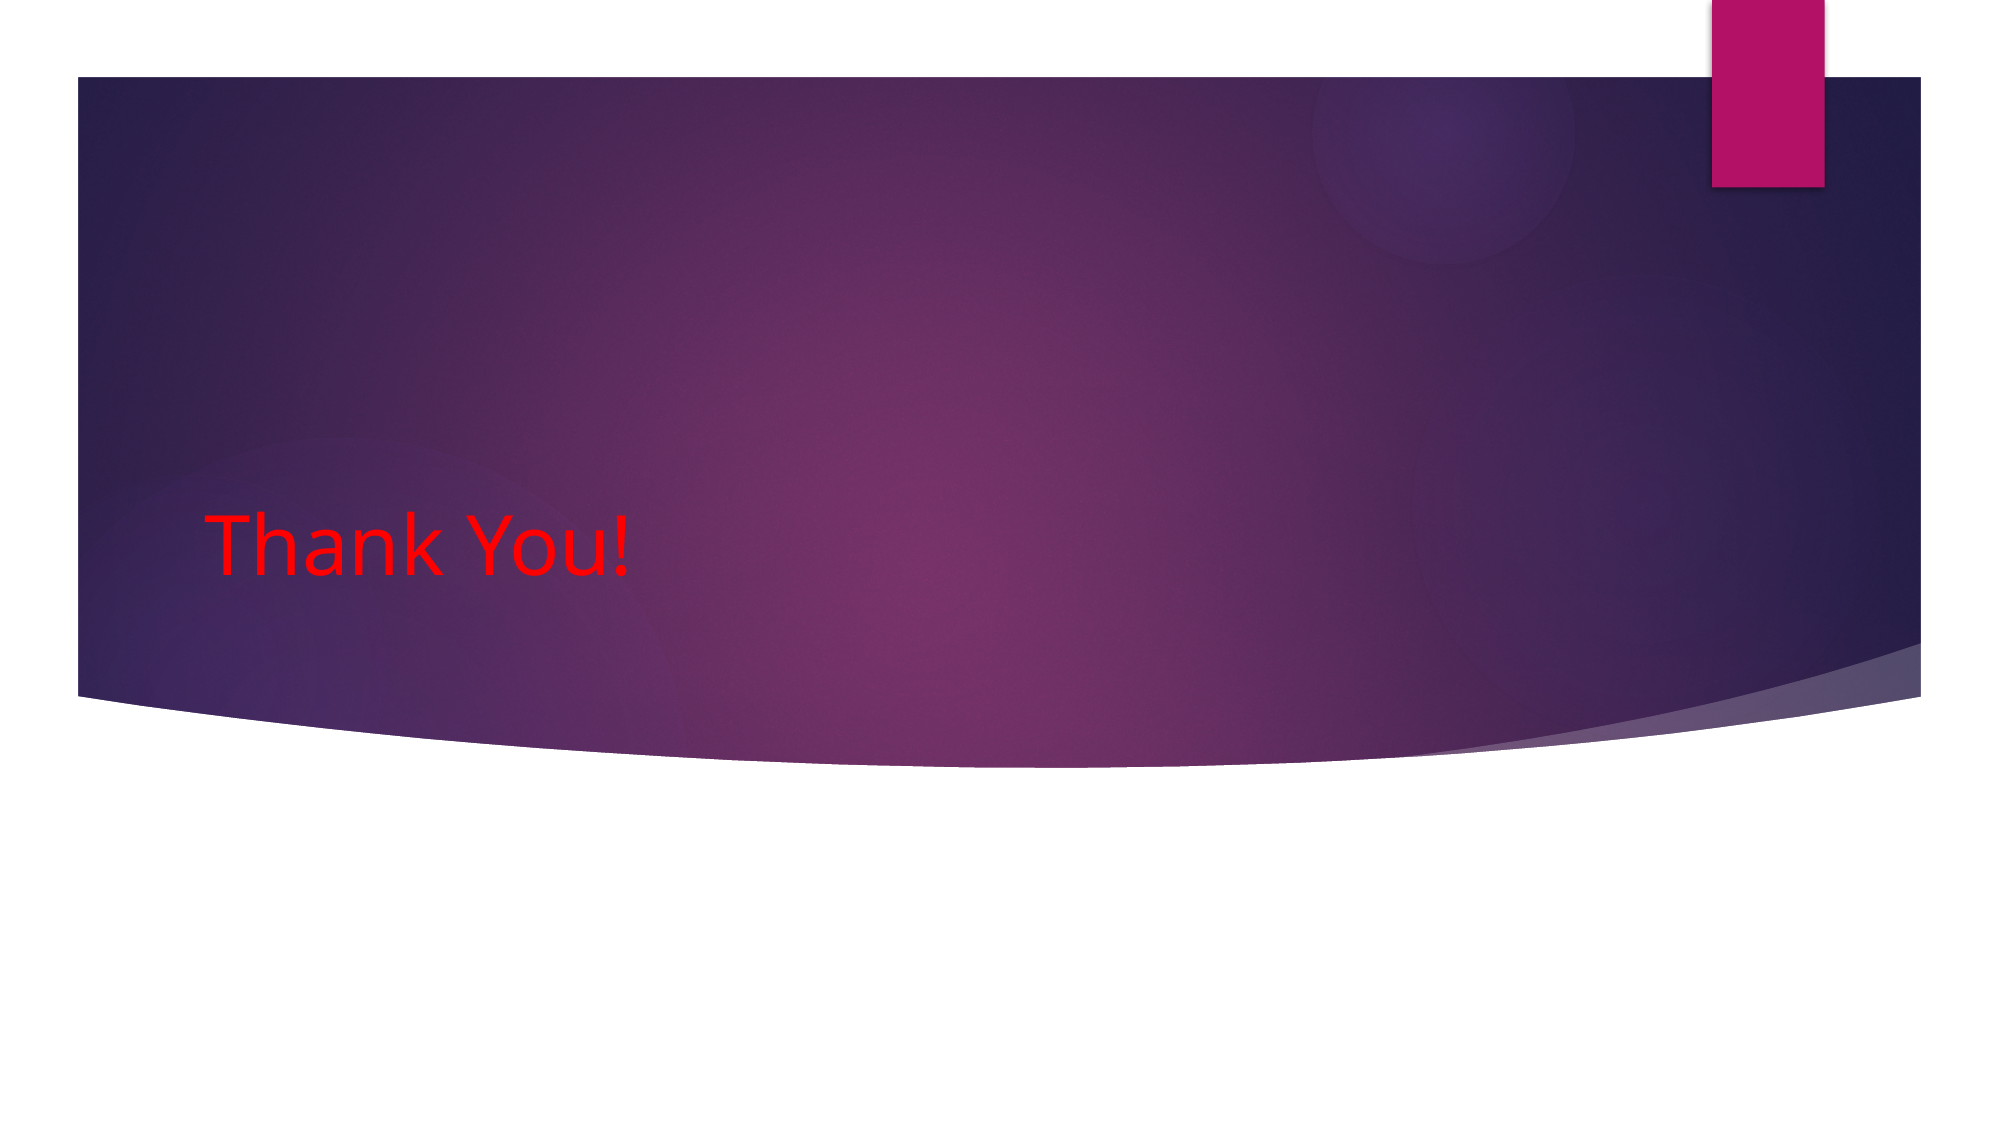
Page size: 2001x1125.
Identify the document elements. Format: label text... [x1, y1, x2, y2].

title Thank You! [189, 300, 1638, 600]
